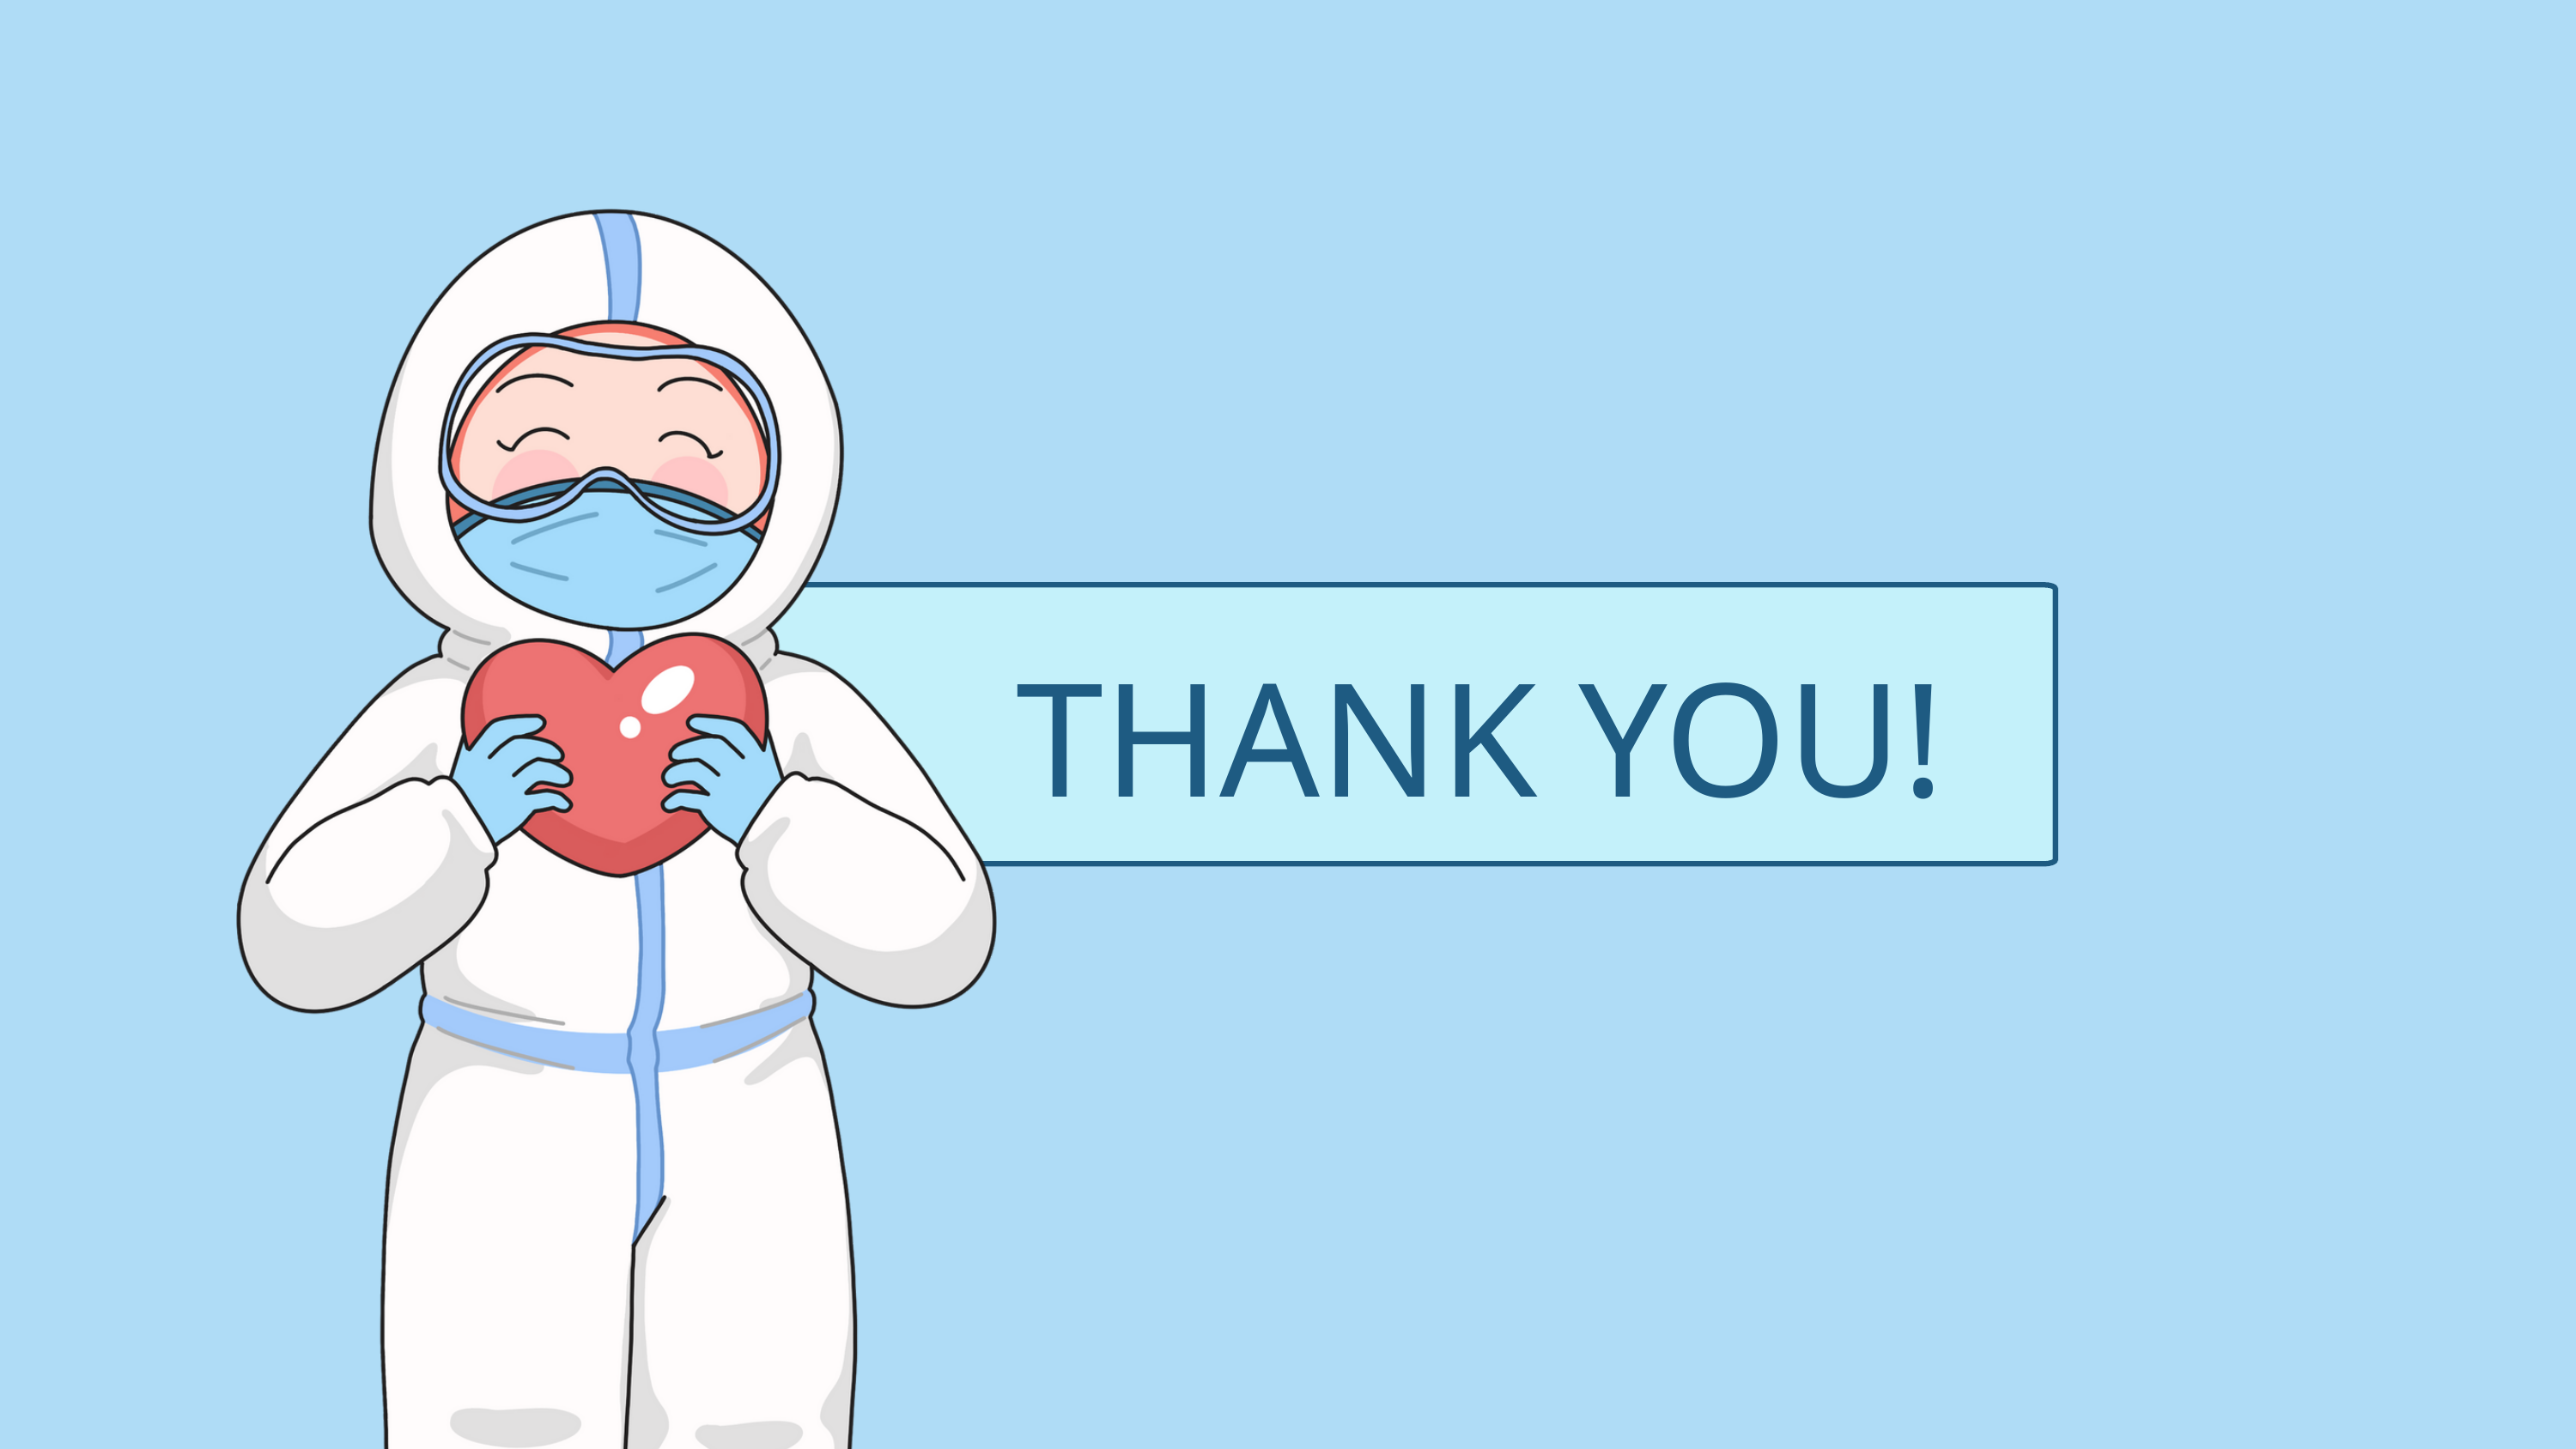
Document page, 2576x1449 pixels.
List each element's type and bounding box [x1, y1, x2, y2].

text_box [618, 584, 2056, 864]
text_box [236, 209, 997, 1449]
